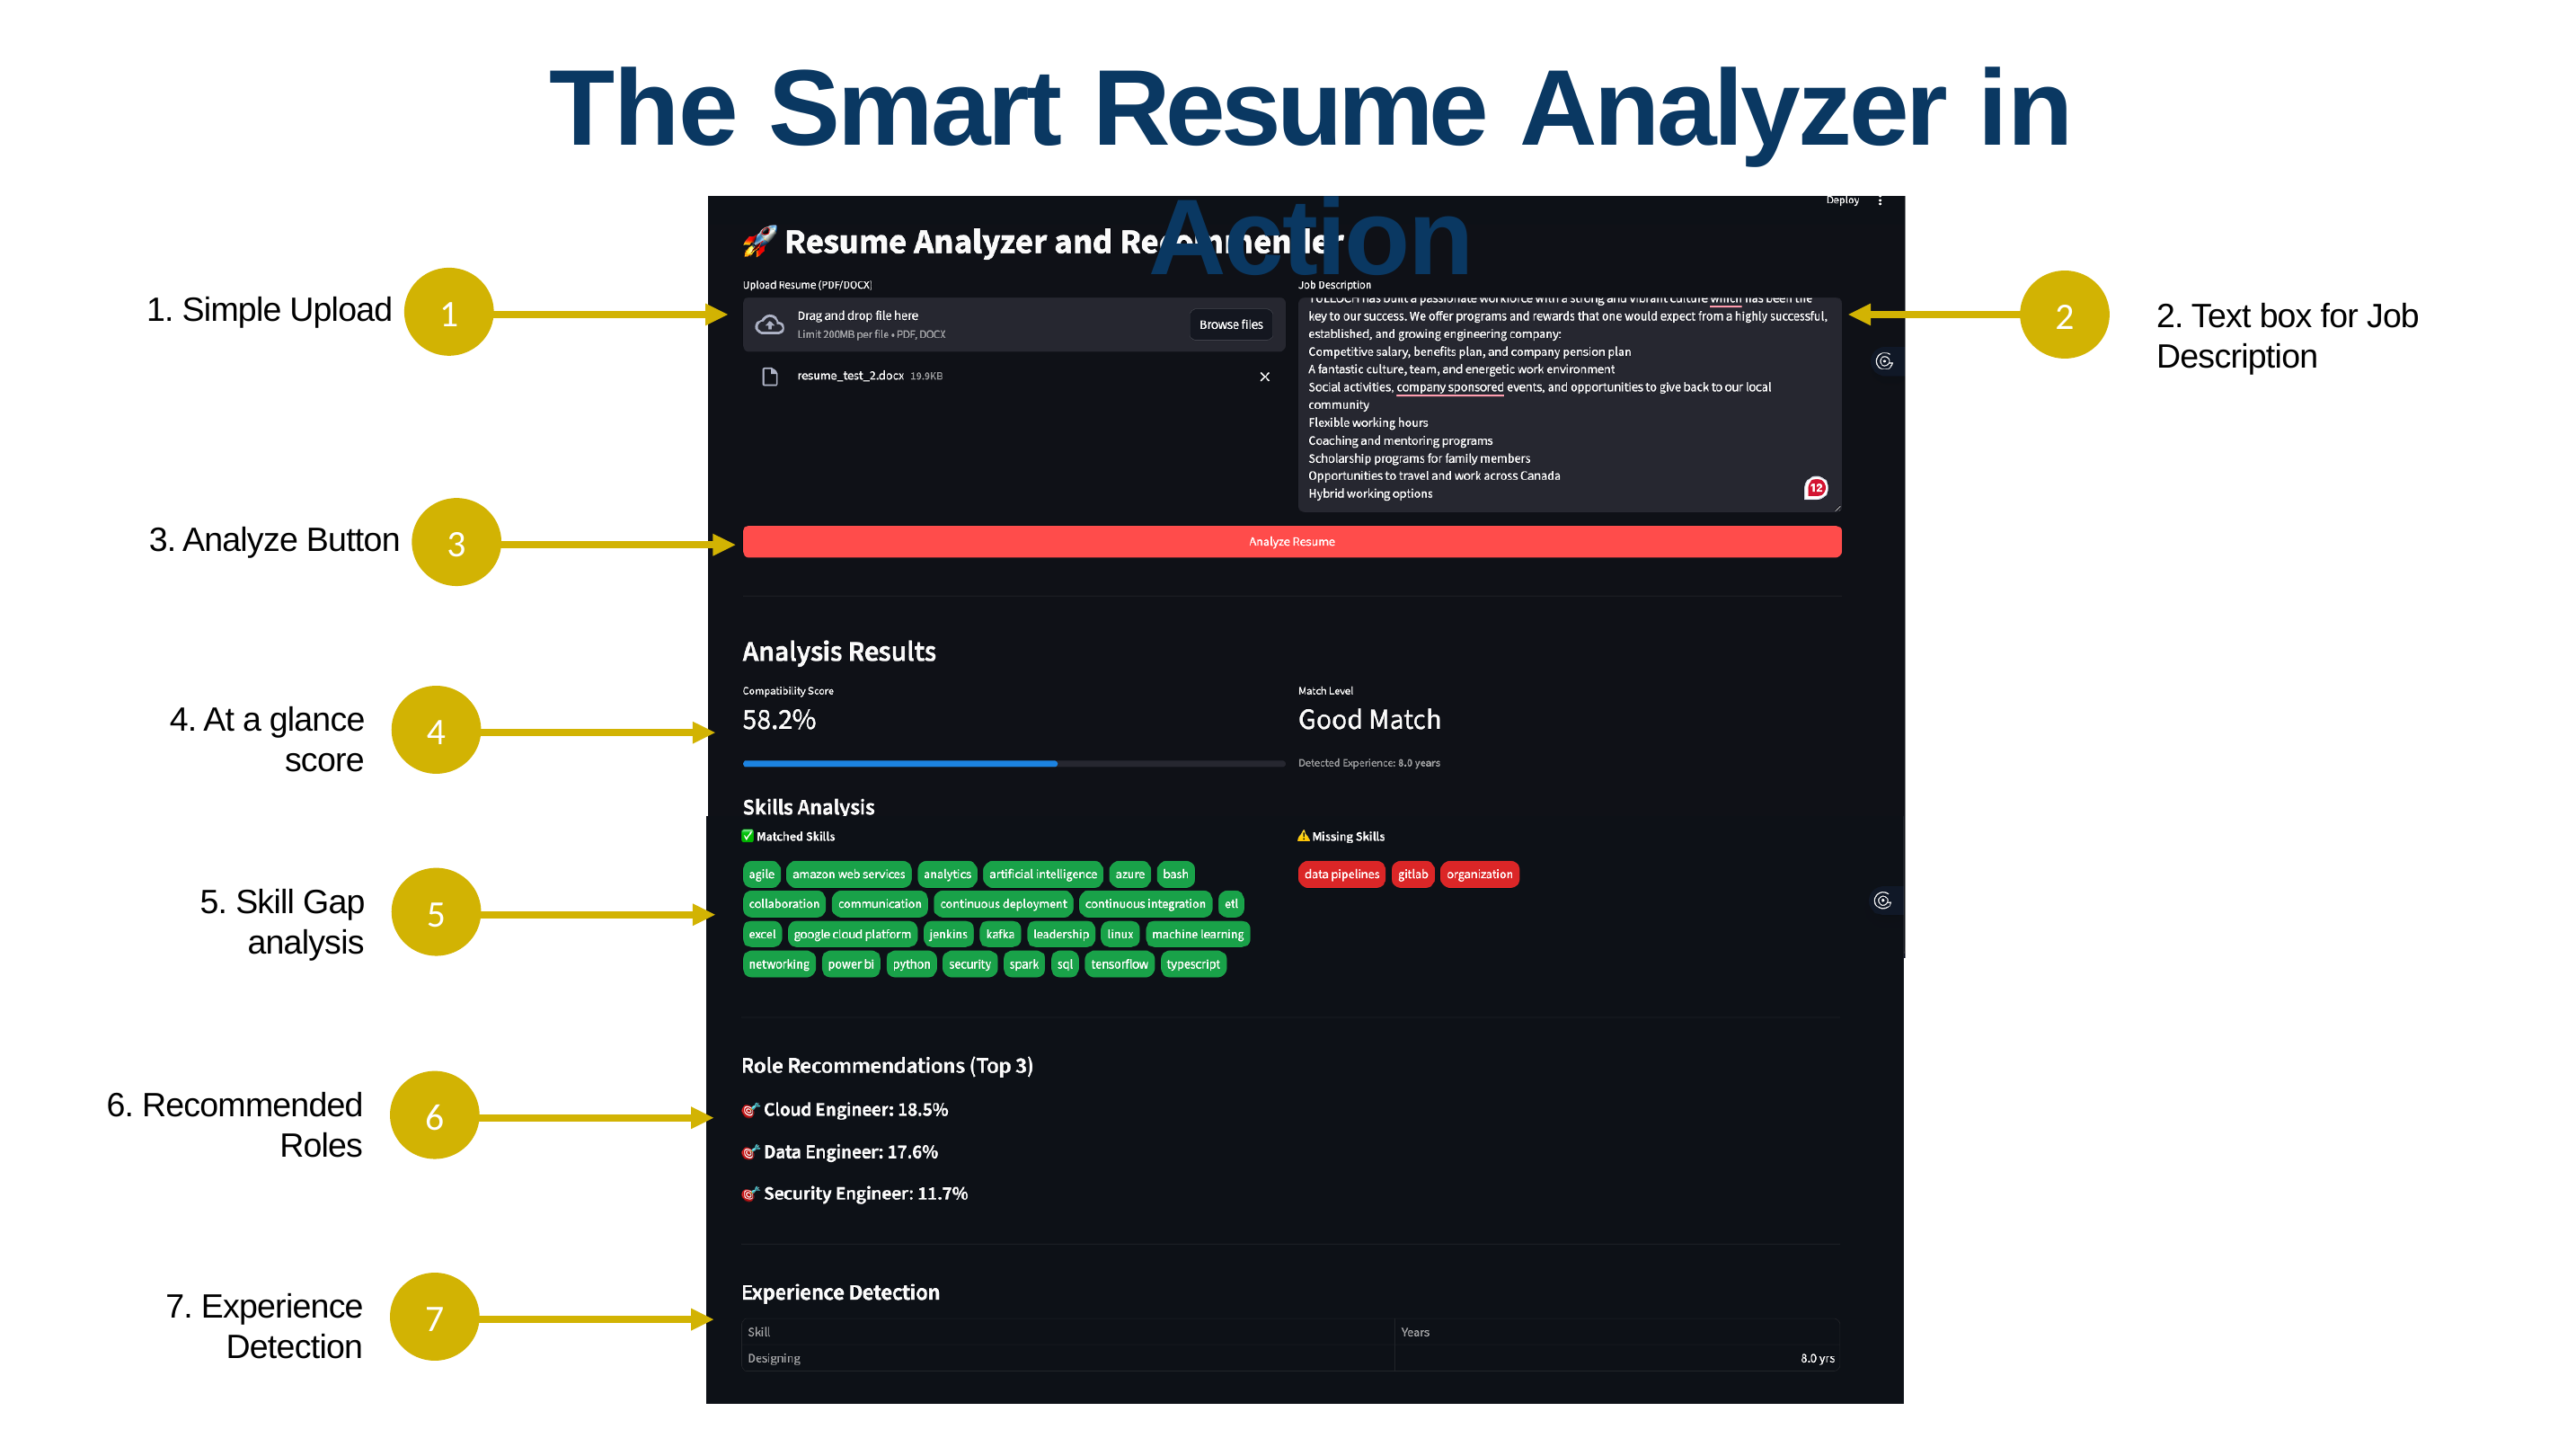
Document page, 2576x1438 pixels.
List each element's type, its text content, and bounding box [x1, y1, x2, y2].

text_box 4. At a glance score [73, 690, 378, 786]
text_box 3 [414, 498, 502, 587]
text_box 1 [407, 267, 494, 356]
text_box 6. Recommended Roles [71, 1076, 376, 1171]
text_box 3. Analyze Button [109, 510, 414, 565]
picture [705, 194, 1906, 1404]
text_box 2 [2020, 271, 2110, 359]
text_box 1. Simple Upload [102, 280, 407, 335]
text_box 2. Text box for Job Description [2141, 287, 2479, 382]
text_box 5. Skill Gap analysis [73, 873, 378, 968]
text_box 5 [391, 867, 482, 956]
text_box 7 [390, 1273, 480, 1361]
text_box 4 [391, 686, 482, 774]
title The Smart Resume Analyzer in Action [389, 34, 2232, 296]
text_box 6 [390, 1070, 480, 1159]
text_box 7. Experience Detection [71, 1277, 376, 1372]
